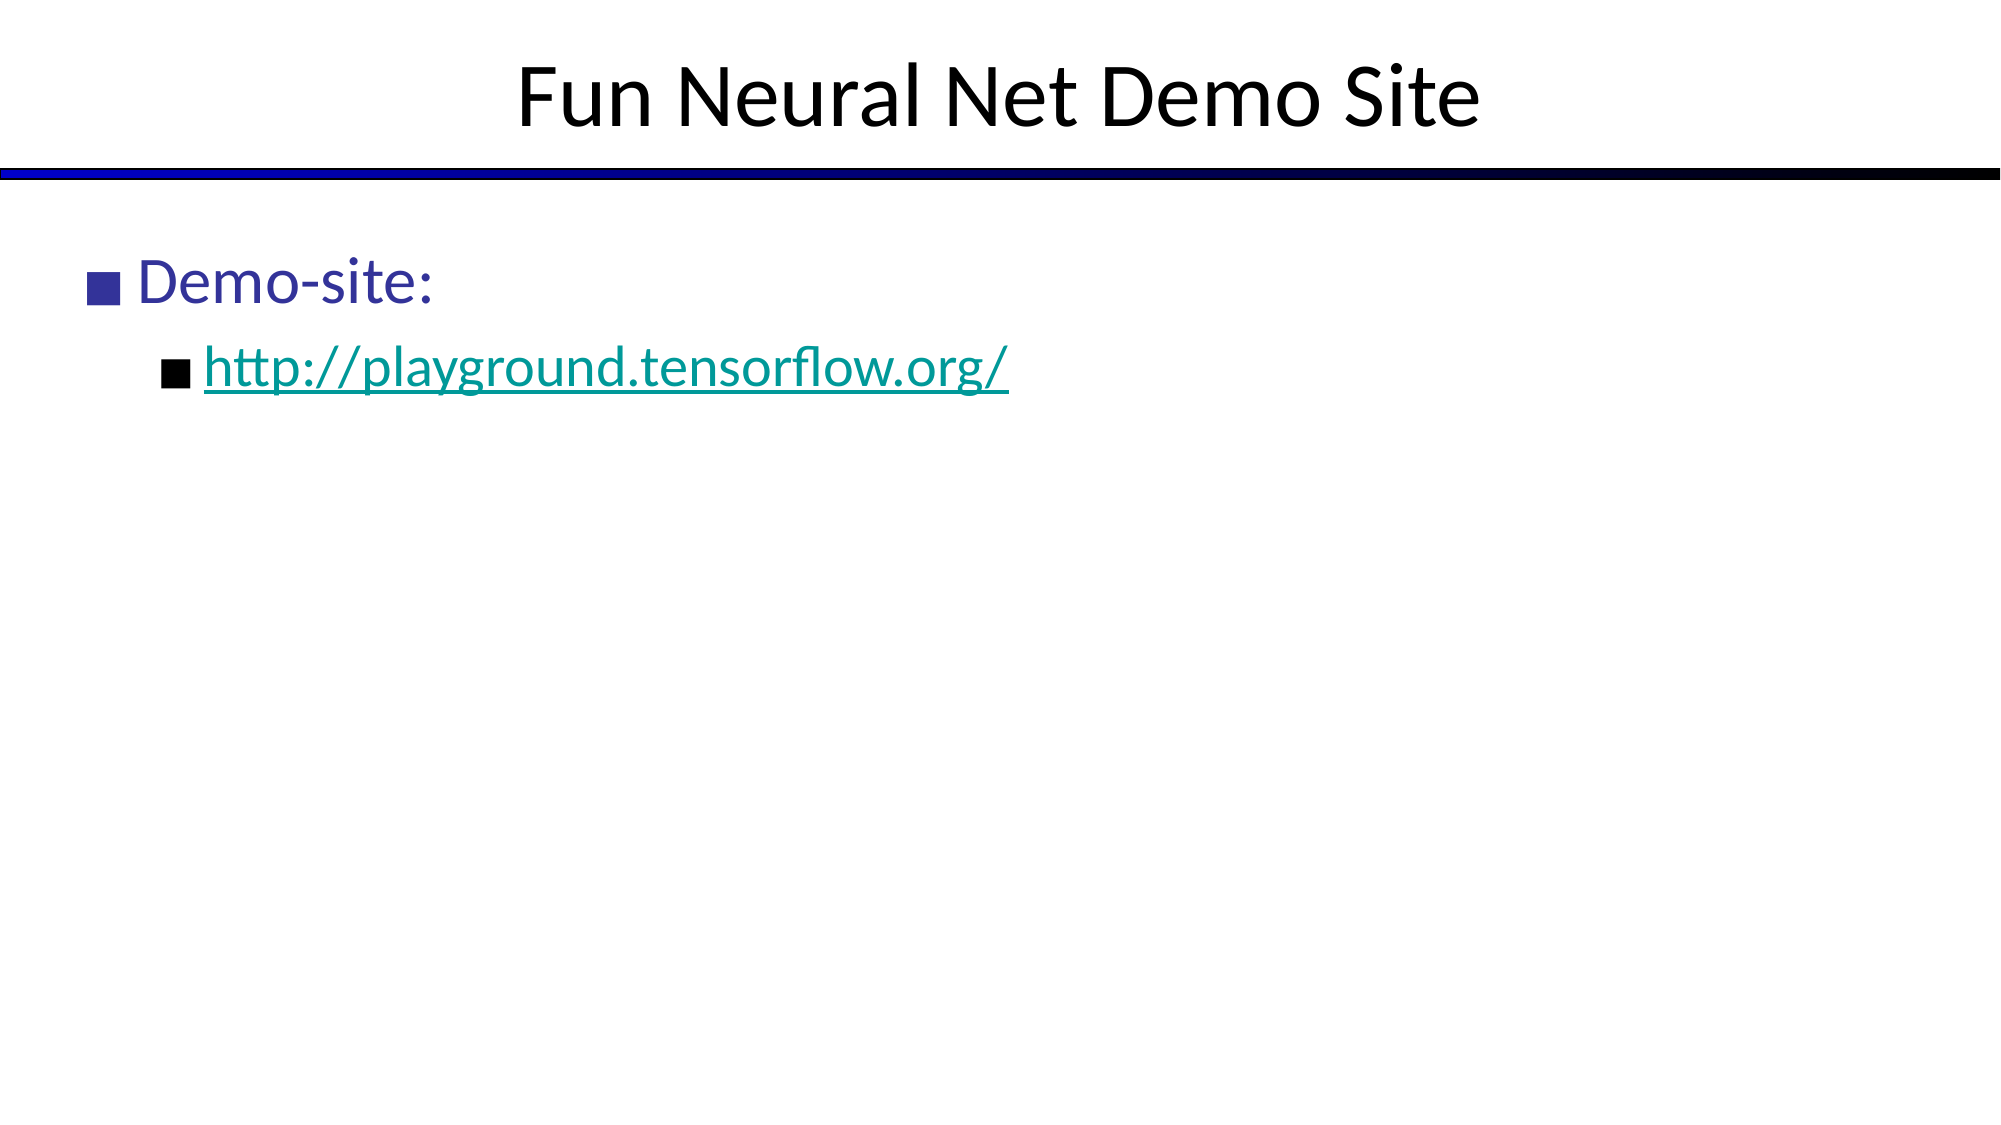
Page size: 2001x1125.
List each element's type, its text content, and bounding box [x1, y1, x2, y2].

list Demo-site: http://playground.tensorflow.org/ [66, 229, 1934, 1005]
title Fun Neural Net Demo Site [0, 0, 2000, 184]
